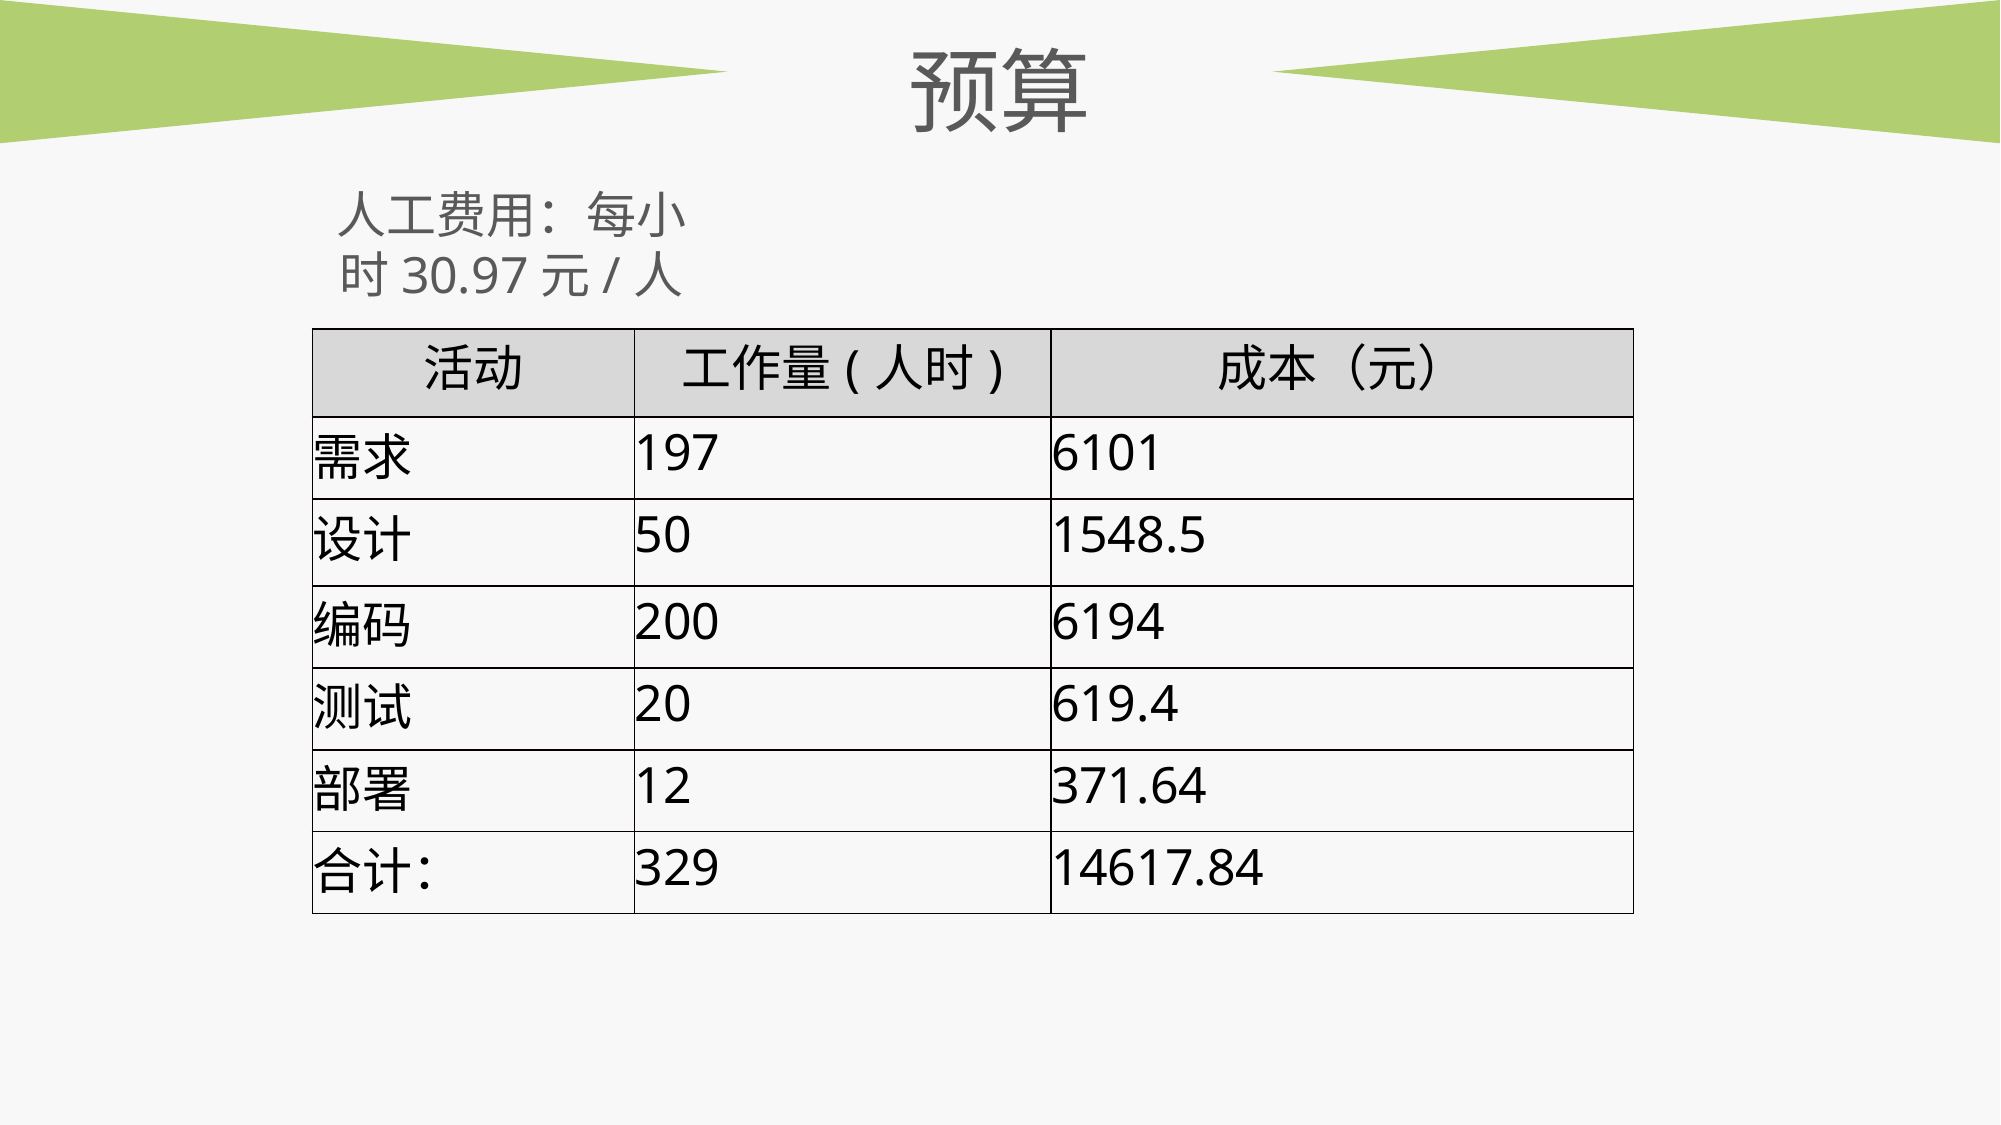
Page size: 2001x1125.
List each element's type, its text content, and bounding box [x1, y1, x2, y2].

table_cell 测试 [313, 669, 634, 749]
table_cell 200 [635, 587, 1050, 667]
text_box [1291, 0, 2000, 145]
table_cell 6194 [1052, 587, 1633, 667]
table_cell 50 [635, 500, 1050, 585]
text_box [0, 0, 709, 145]
table_cell 编码 [313, 587, 634, 667]
table_cell 6101 [1052, 418, 1633, 498]
table_cell 设计 [313, 500, 634, 585]
table_cell 329 [635, 832, 1050, 913]
table_cell 619.4 [1052, 669, 1633, 749]
table_cell 12 [635, 751, 1050, 831]
table_header 工作量(人时) [635, 330, 1050, 416]
table_cell 1548.5 [1052, 500, 1633, 585]
table_cell 合计： [313, 832, 634, 913]
table_header 活动 [313, 330, 634, 416]
table_cell 20 [635, 669, 1050, 749]
table_cell 需求 [313, 418, 634, 498]
table_cell 14617.84 [1052, 832, 1633, 913]
text_box 预算 [709, 26, 1291, 151]
table_cell 197 [635, 418, 1050, 498]
table_header 成本（元） [1052, 330, 1633, 416]
table_cell 371.64 [1052, 751, 1633, 831]
text_box 人工费用：每小时30.97元/人 [312, 176, 710, 312]
table_cell 部署 [313, 751, 634, 831]
